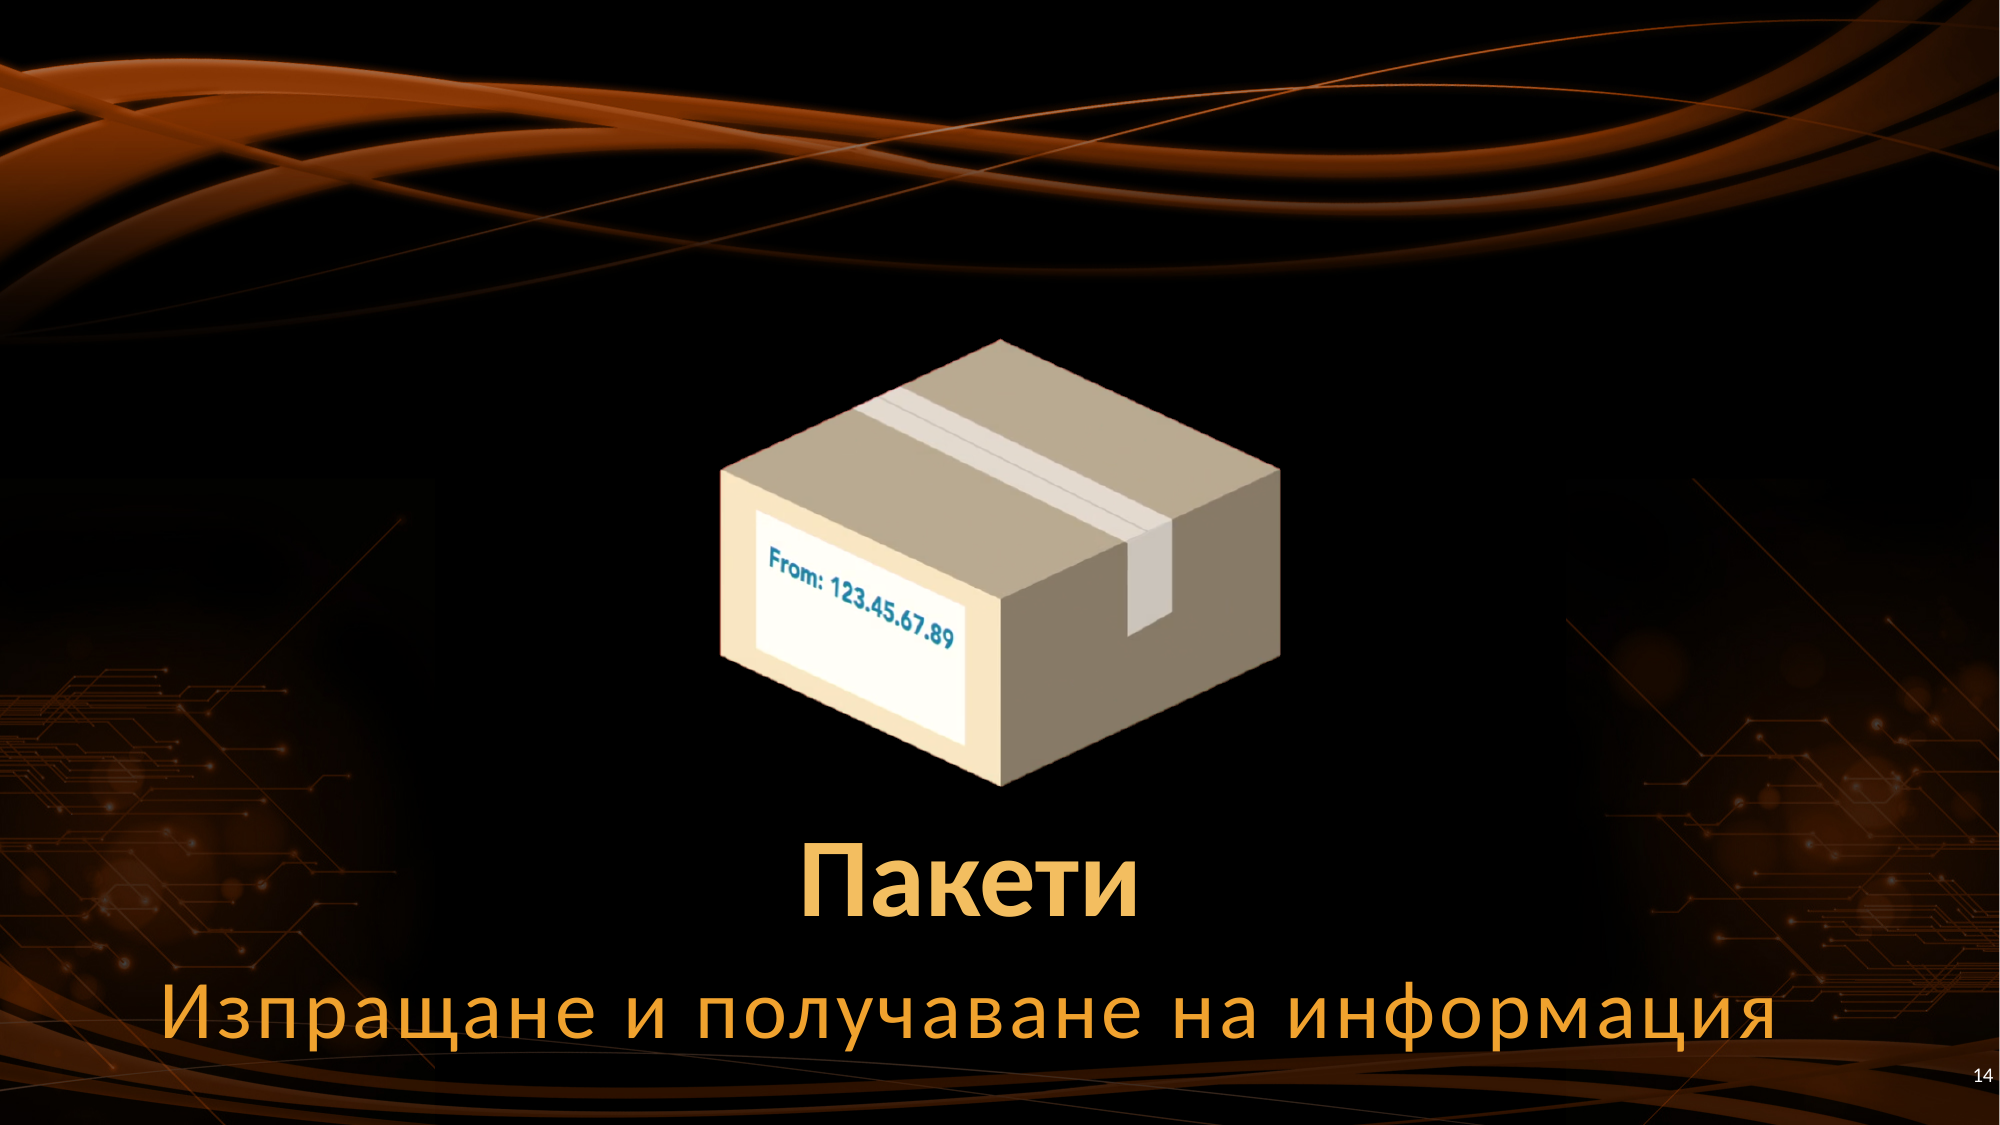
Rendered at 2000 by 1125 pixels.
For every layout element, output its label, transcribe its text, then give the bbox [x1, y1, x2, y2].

title Пакети [237, 812, 1704, 944]
list Изпращане и получаване на информация [66, 944, 1875, 1125]
picture [0, 0, 2000, 1125]
slide_number 14 [1929, 1049, 2000, 1100]
